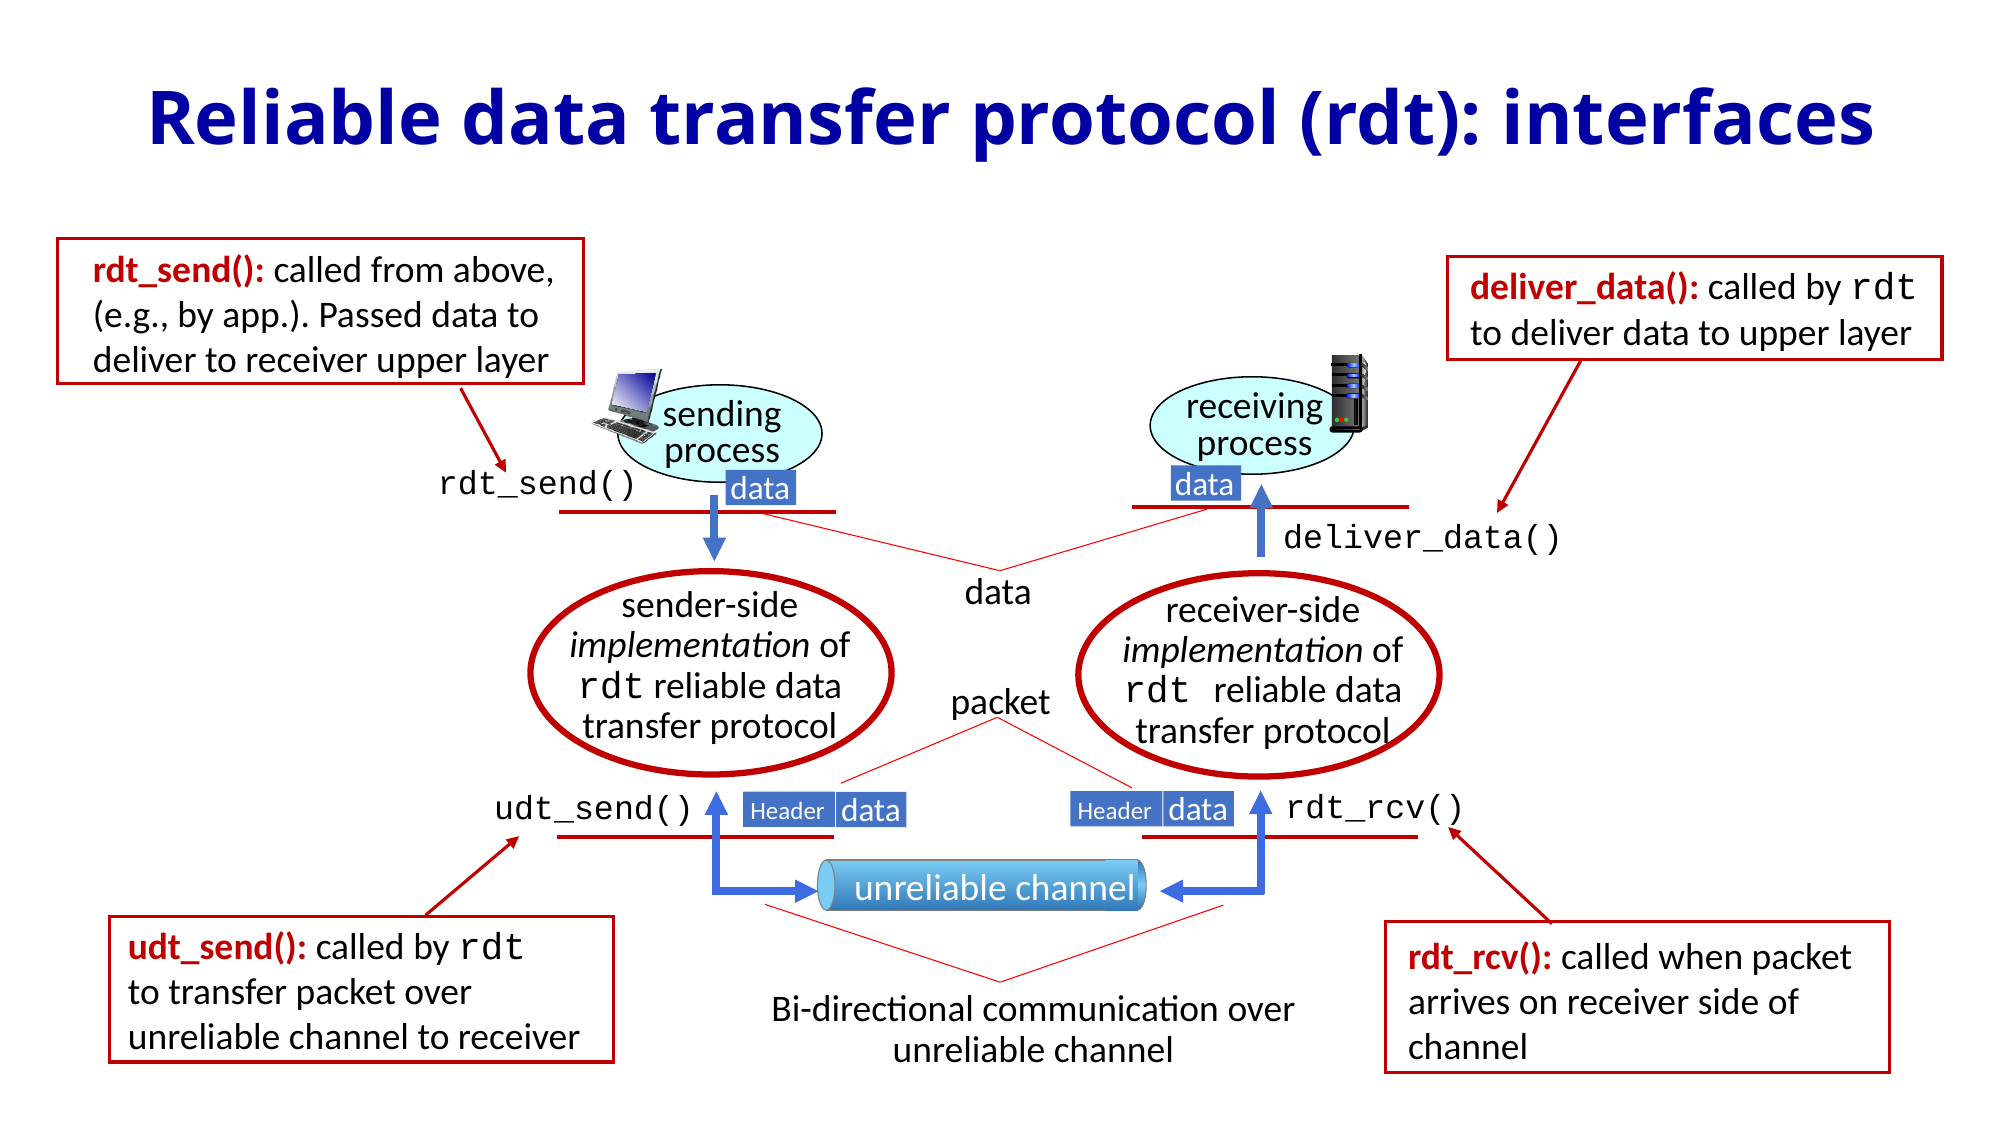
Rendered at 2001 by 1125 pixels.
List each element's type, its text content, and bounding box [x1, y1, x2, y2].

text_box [684, 500, 1312, 621]
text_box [840, 674, 1132, 788]
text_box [1447, 255, 1951, 513]
title Reliable data transfer protocol (rdt): interfaces [131, 47, 1952, 195]
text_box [57, 237, 584, 473]
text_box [423, 355, 1586, 916]
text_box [720, 904, 1347, 1080]
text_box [109, 836, 614, 1065]
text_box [1385, 827, 1898, 1077]
